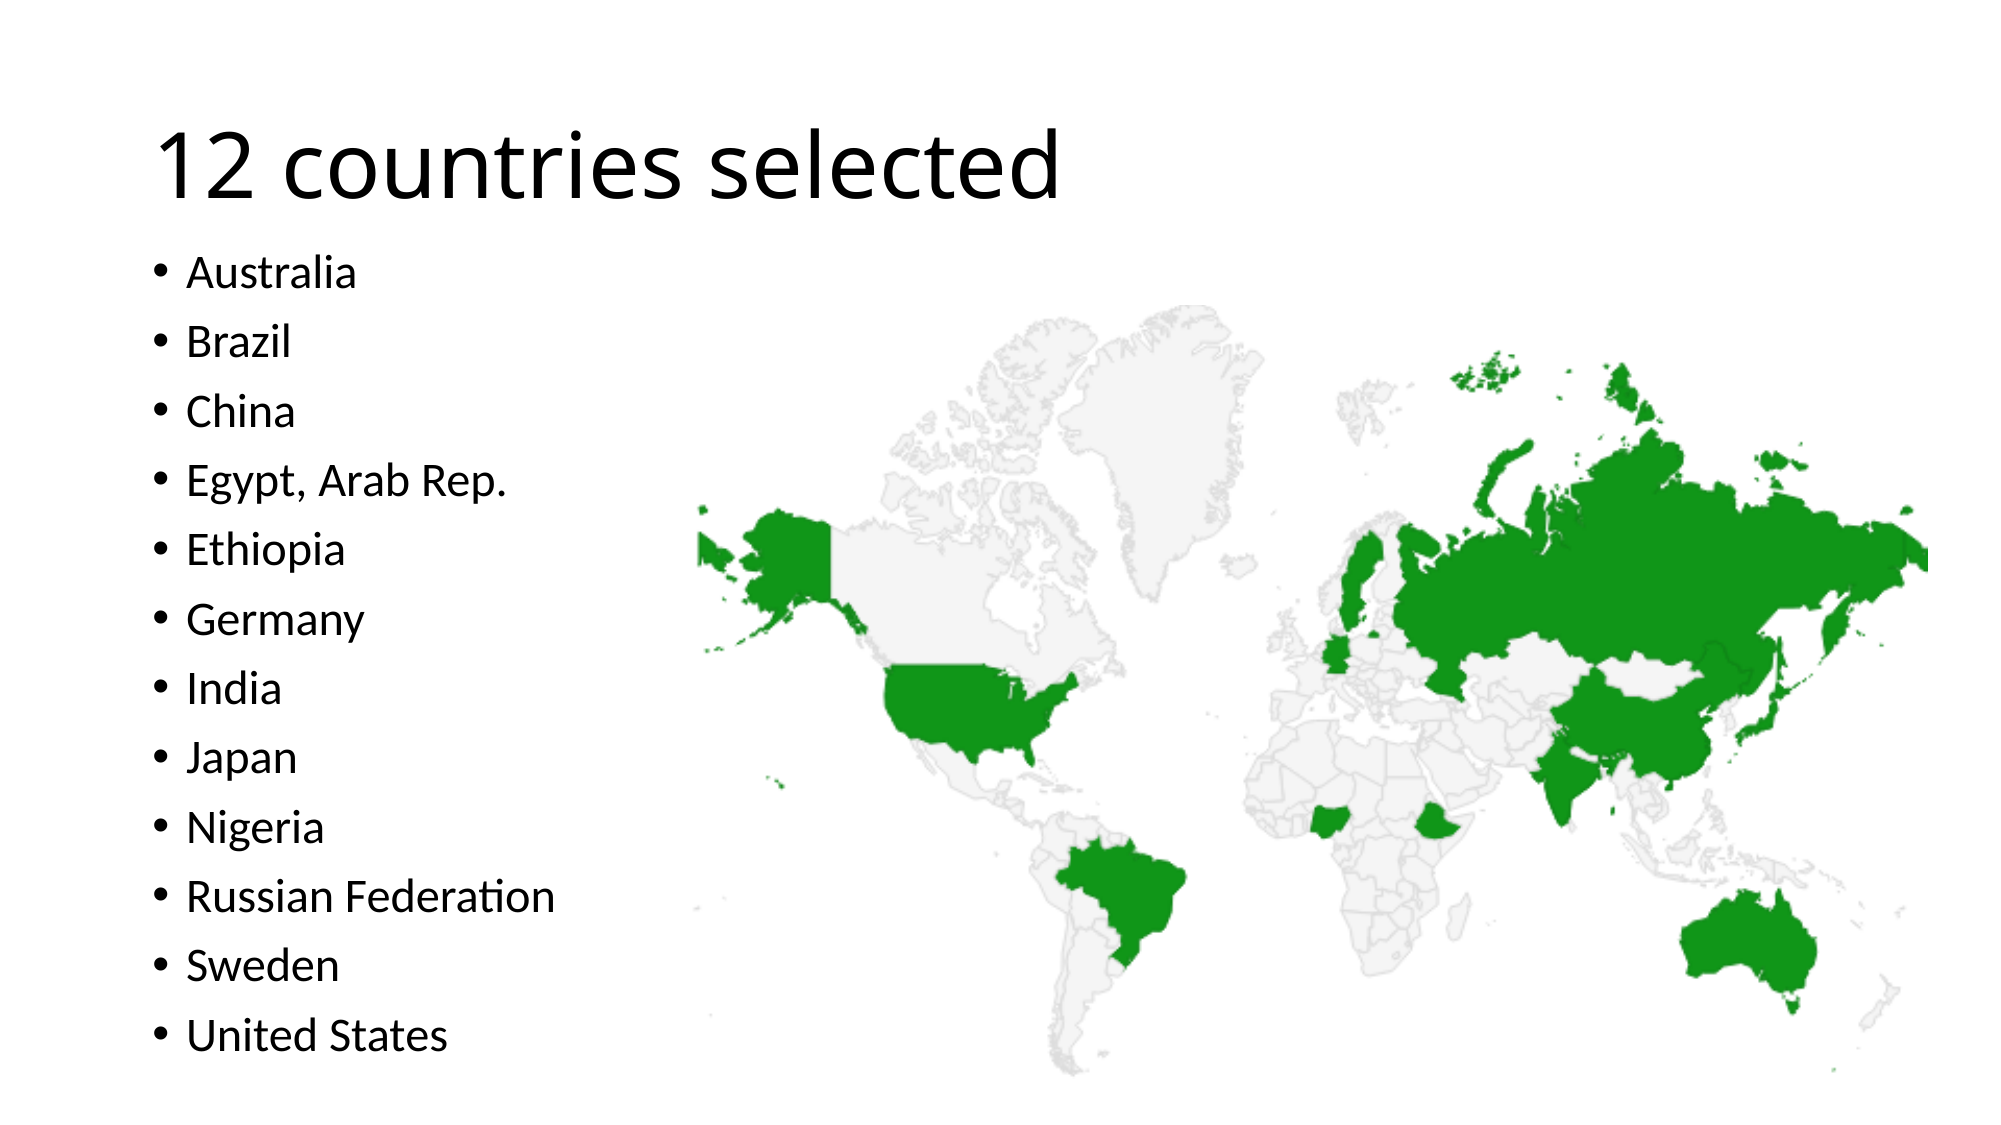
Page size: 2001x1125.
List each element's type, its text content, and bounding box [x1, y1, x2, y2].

picture [677, 305, 1928, 1079]
list Australia Brazil China Egypt, Arab Rep. Ethiopia Germany India Japan Nigeria Russian Federation Sweden United States [137, 239, 1956, 1079]
title 12 countries selected [137, 59, 1863, 239]
